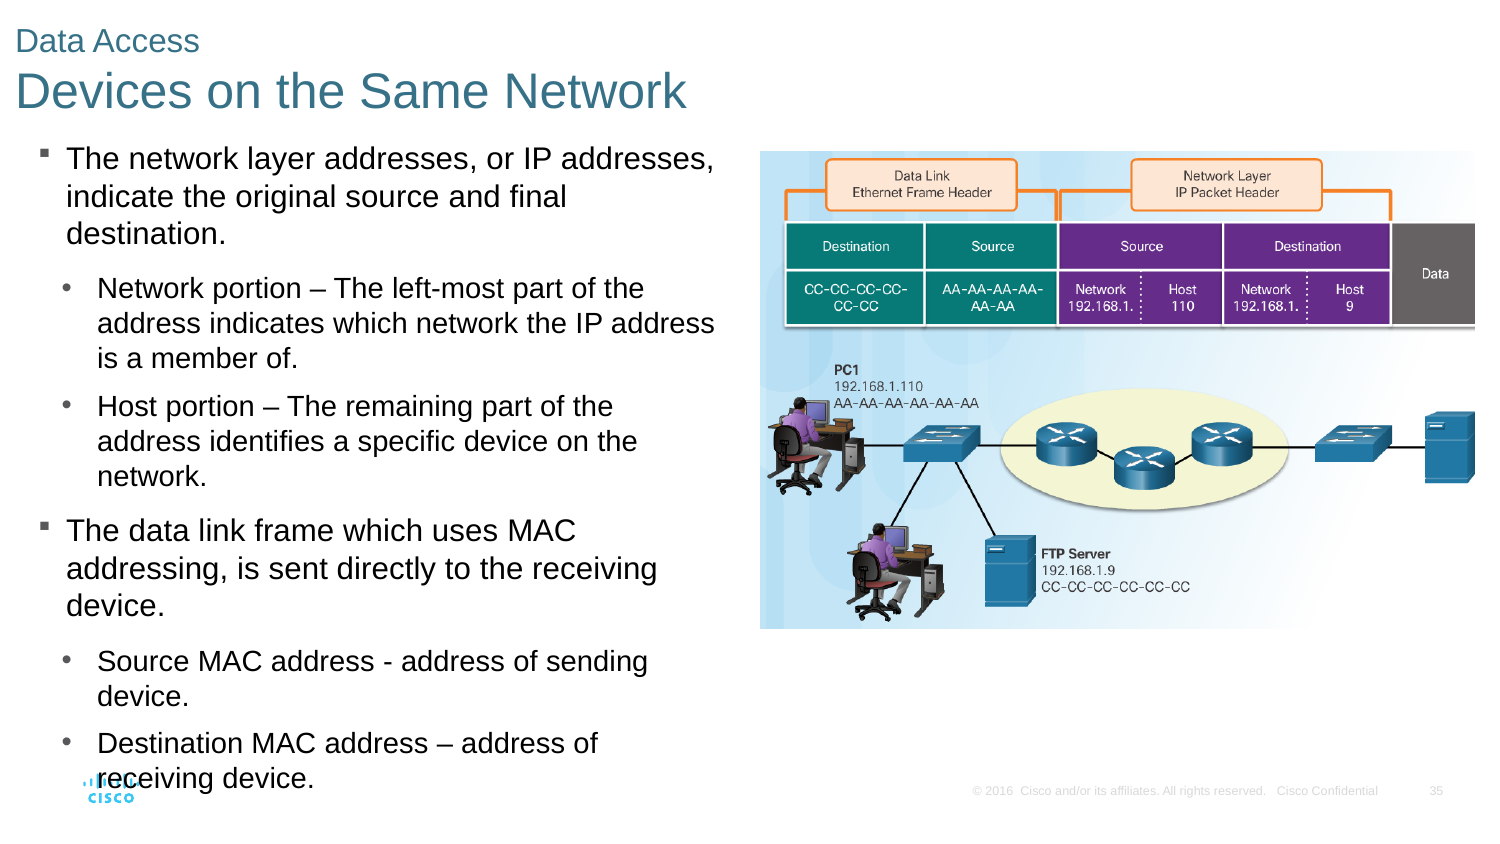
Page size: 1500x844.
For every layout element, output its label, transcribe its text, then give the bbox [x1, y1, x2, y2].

title Data Access Devices on the Same Network [0, 6, 1500, 131]
list The network layer addresses, or IP addresses, indicate the original source and final destination. Network portion – The left-most part of the address indicates which network the IP address is a member of. Host portion – The remaining part of the address identifies a specific device on the network. The data link frame which uses MAC addressing, is sent directly to the receiving device. Source MAC address - address of sending device. Destination MAC address – address of receiving device. [23, 131, 753, 722]
picture [759, 150, 1476, 629]
